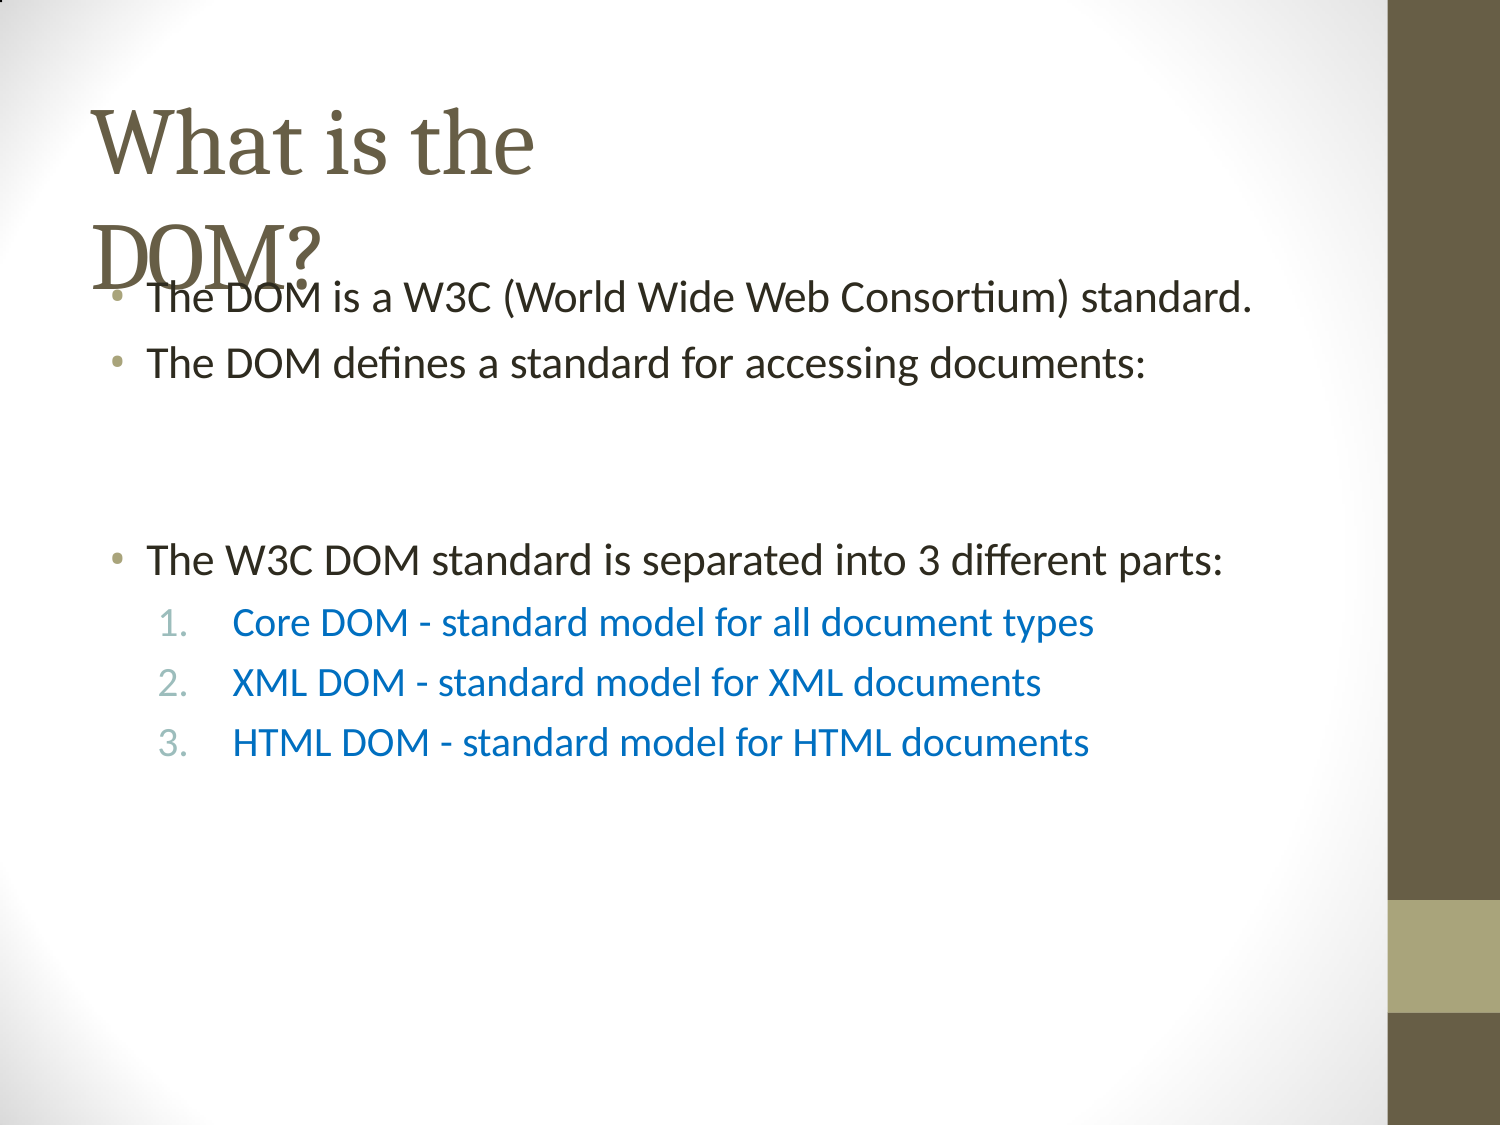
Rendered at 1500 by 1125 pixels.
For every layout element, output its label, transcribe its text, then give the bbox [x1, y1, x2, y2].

title What is the DOM? [87, 76, 790, 309]
picture [0, 0, 1387, 1125]
text_box The DOM is a W3C (World Wide Web Consortium) standard. The DOM defines a standard for accessing documents: The W3C DOM standard is separated into 3 different parts: Core DOM - standard model for all document types XML DOM - standard model for XML documents HTML DOM - standard model for HTML documents [106, 254, 1308, 766]
